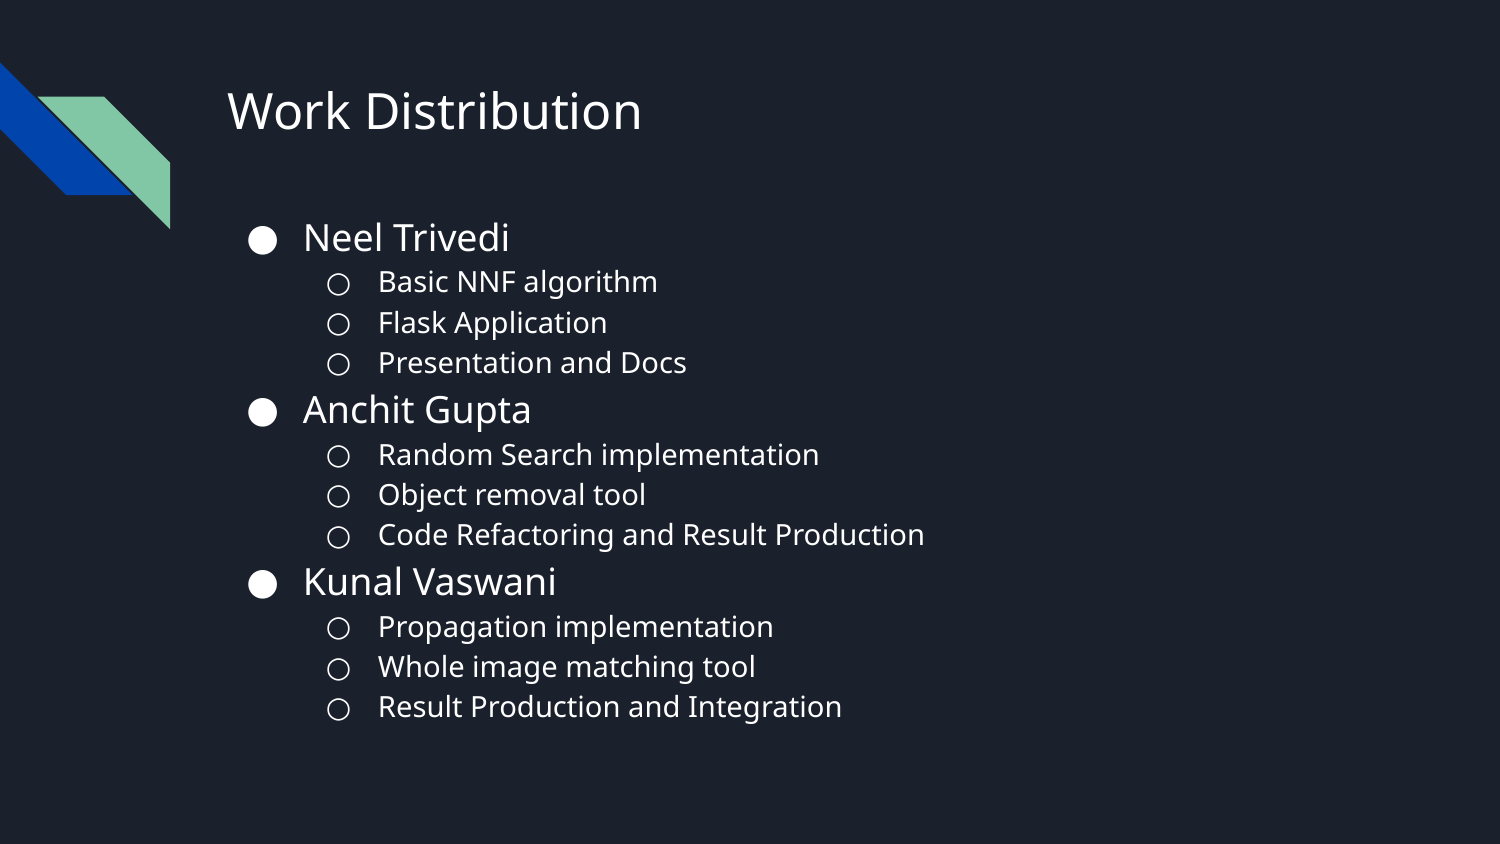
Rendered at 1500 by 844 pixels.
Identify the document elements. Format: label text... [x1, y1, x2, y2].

title Work Distribution [212, 64, 1368, 191]
list Neel Trivedi Basic NNF algorithm Flask Application Presentation and Docs Anchit Gupta Random Search implementation Object removal tool Code Refactoring and Result Production Kunal Vaswani Propagation implementation Whole image matching tool Result Production and Integration [212, 191, 1368, 789]
